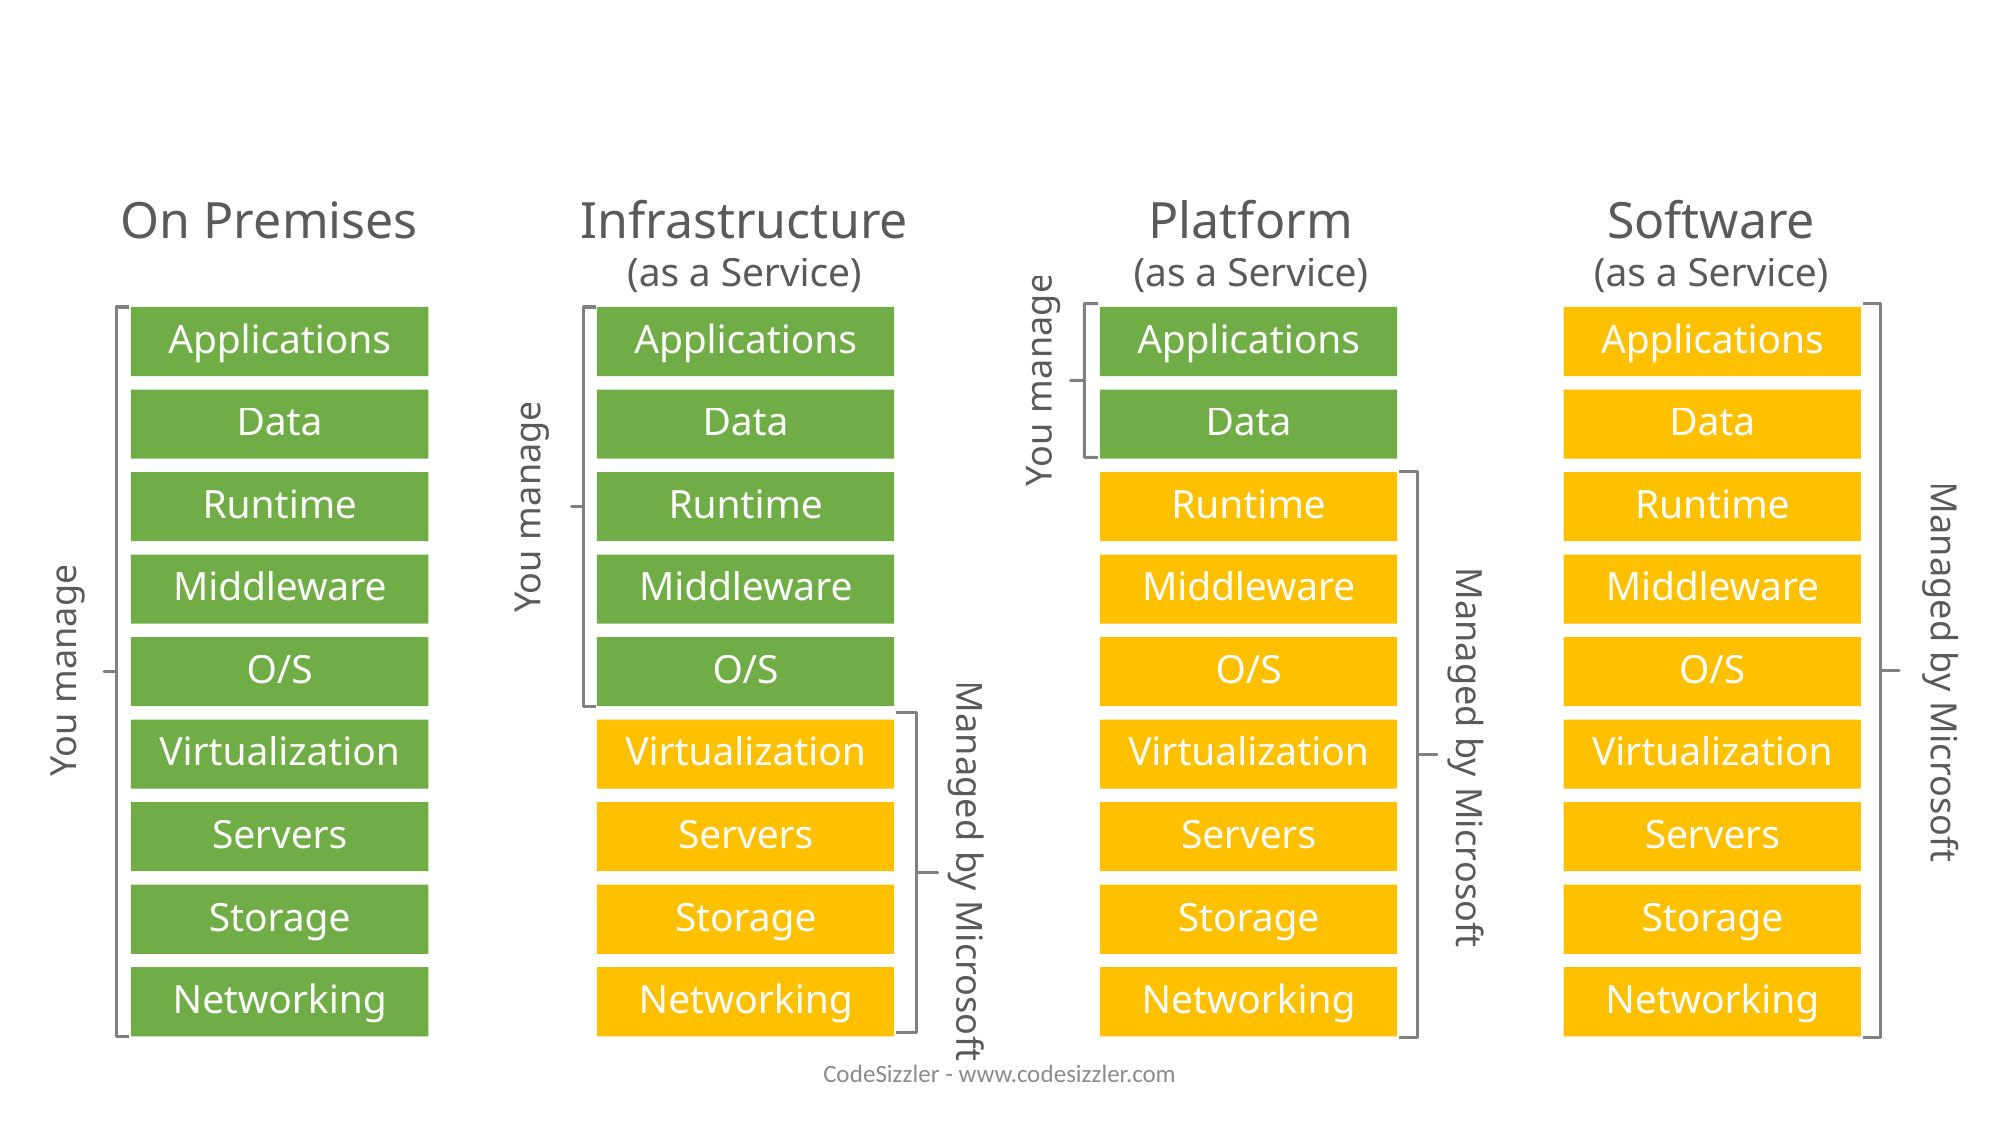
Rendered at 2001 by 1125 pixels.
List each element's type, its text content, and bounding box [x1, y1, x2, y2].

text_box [1527, 187, 1975, 1038]
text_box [1008, 187, 1500, 1038]
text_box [496, 187, 1001, 1061]
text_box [32, 187, 439, 1037]
footer CodeSizzler - www.codesizzler.com [662, 1042, 1338, 1103]
